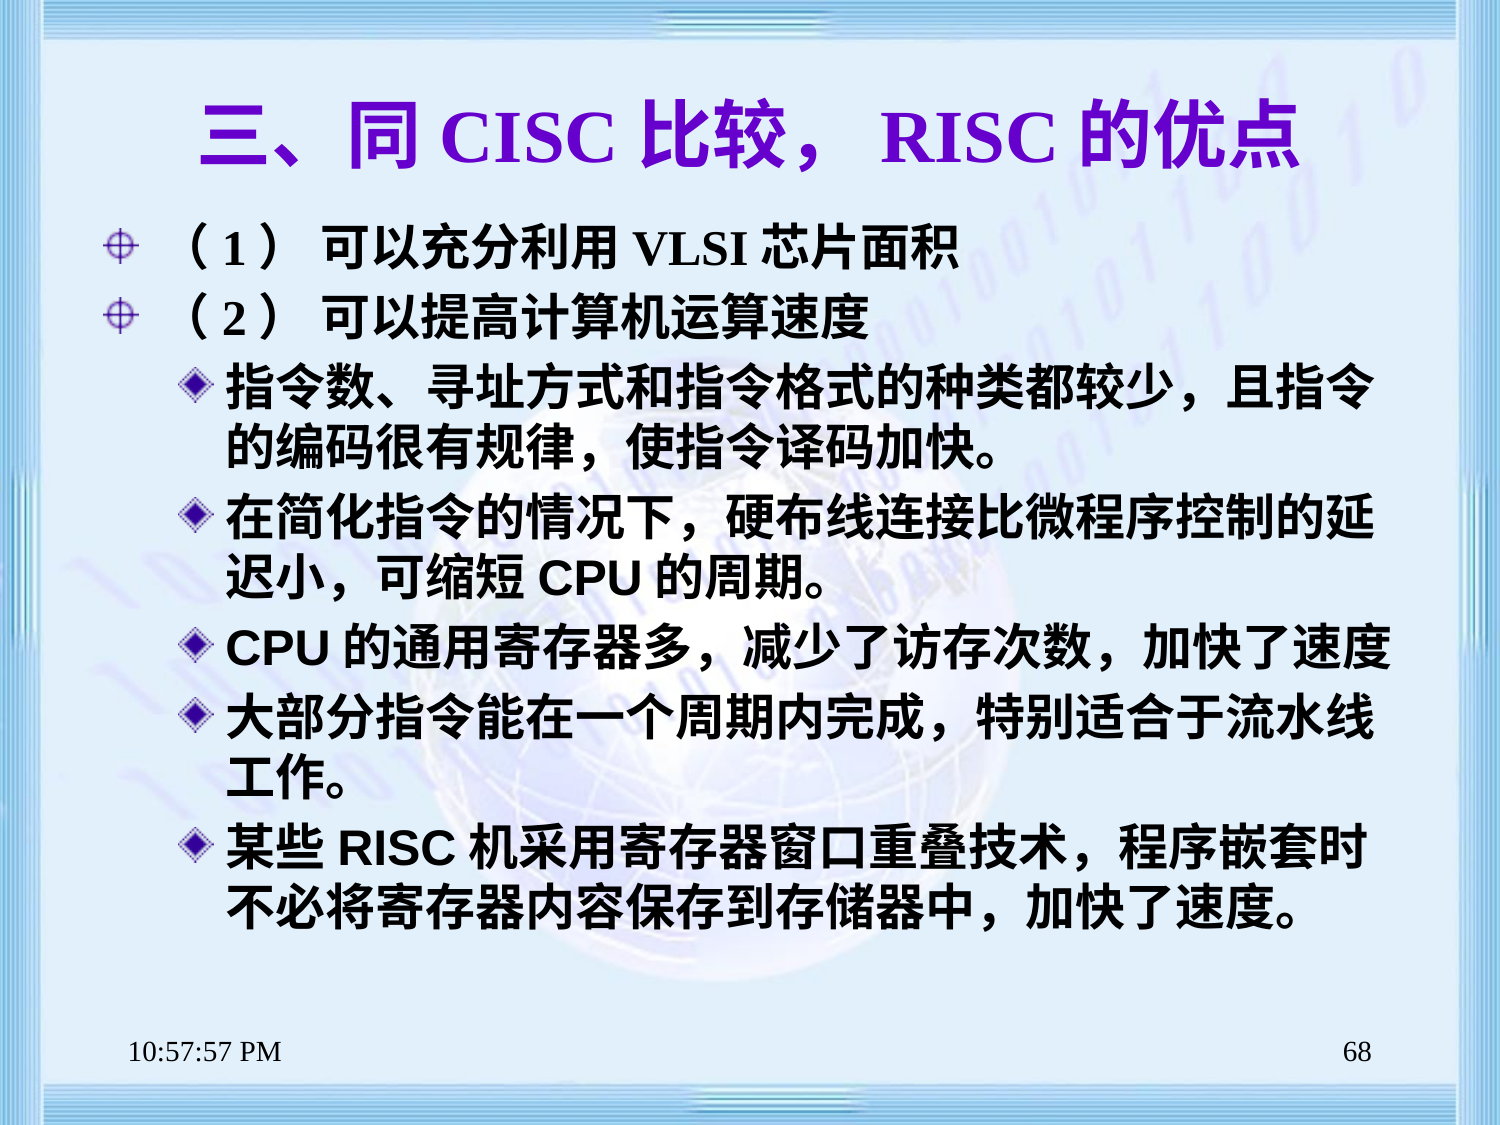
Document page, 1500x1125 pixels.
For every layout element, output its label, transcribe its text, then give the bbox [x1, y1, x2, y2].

picture [0, 0, 1500, 1125]
title 三、同CISC比较，RISC的优点 [111, 77, 1388, 187]
slide_number 上午8时47分39秒 [112, 1024, 426, 1101]
slide_number 68 [1074, 1024, 1388, 1101]
list （1） 可以充分利用VLSI芯片面积 （2） 可以提高计算机运算速度 指令数、寻址方式和指令格式的种类都较少，且指令的编码很有规律，使指令译码加快。 在简化指令的情况下，硬布线连接比微程序控制的延迟小，可缩短CPU的周期。 CPU的通用寄存器多，减少了访存次数，加快了速度 大部分指令能在一个周期内完成，特别适合于流水线工作。 某些RISC机采用寄存器窗口重叠技术，程序嵌套时不必将寄存器内容保存到存储器中，加快了速度。 [88, 207, 1424, 1000]
